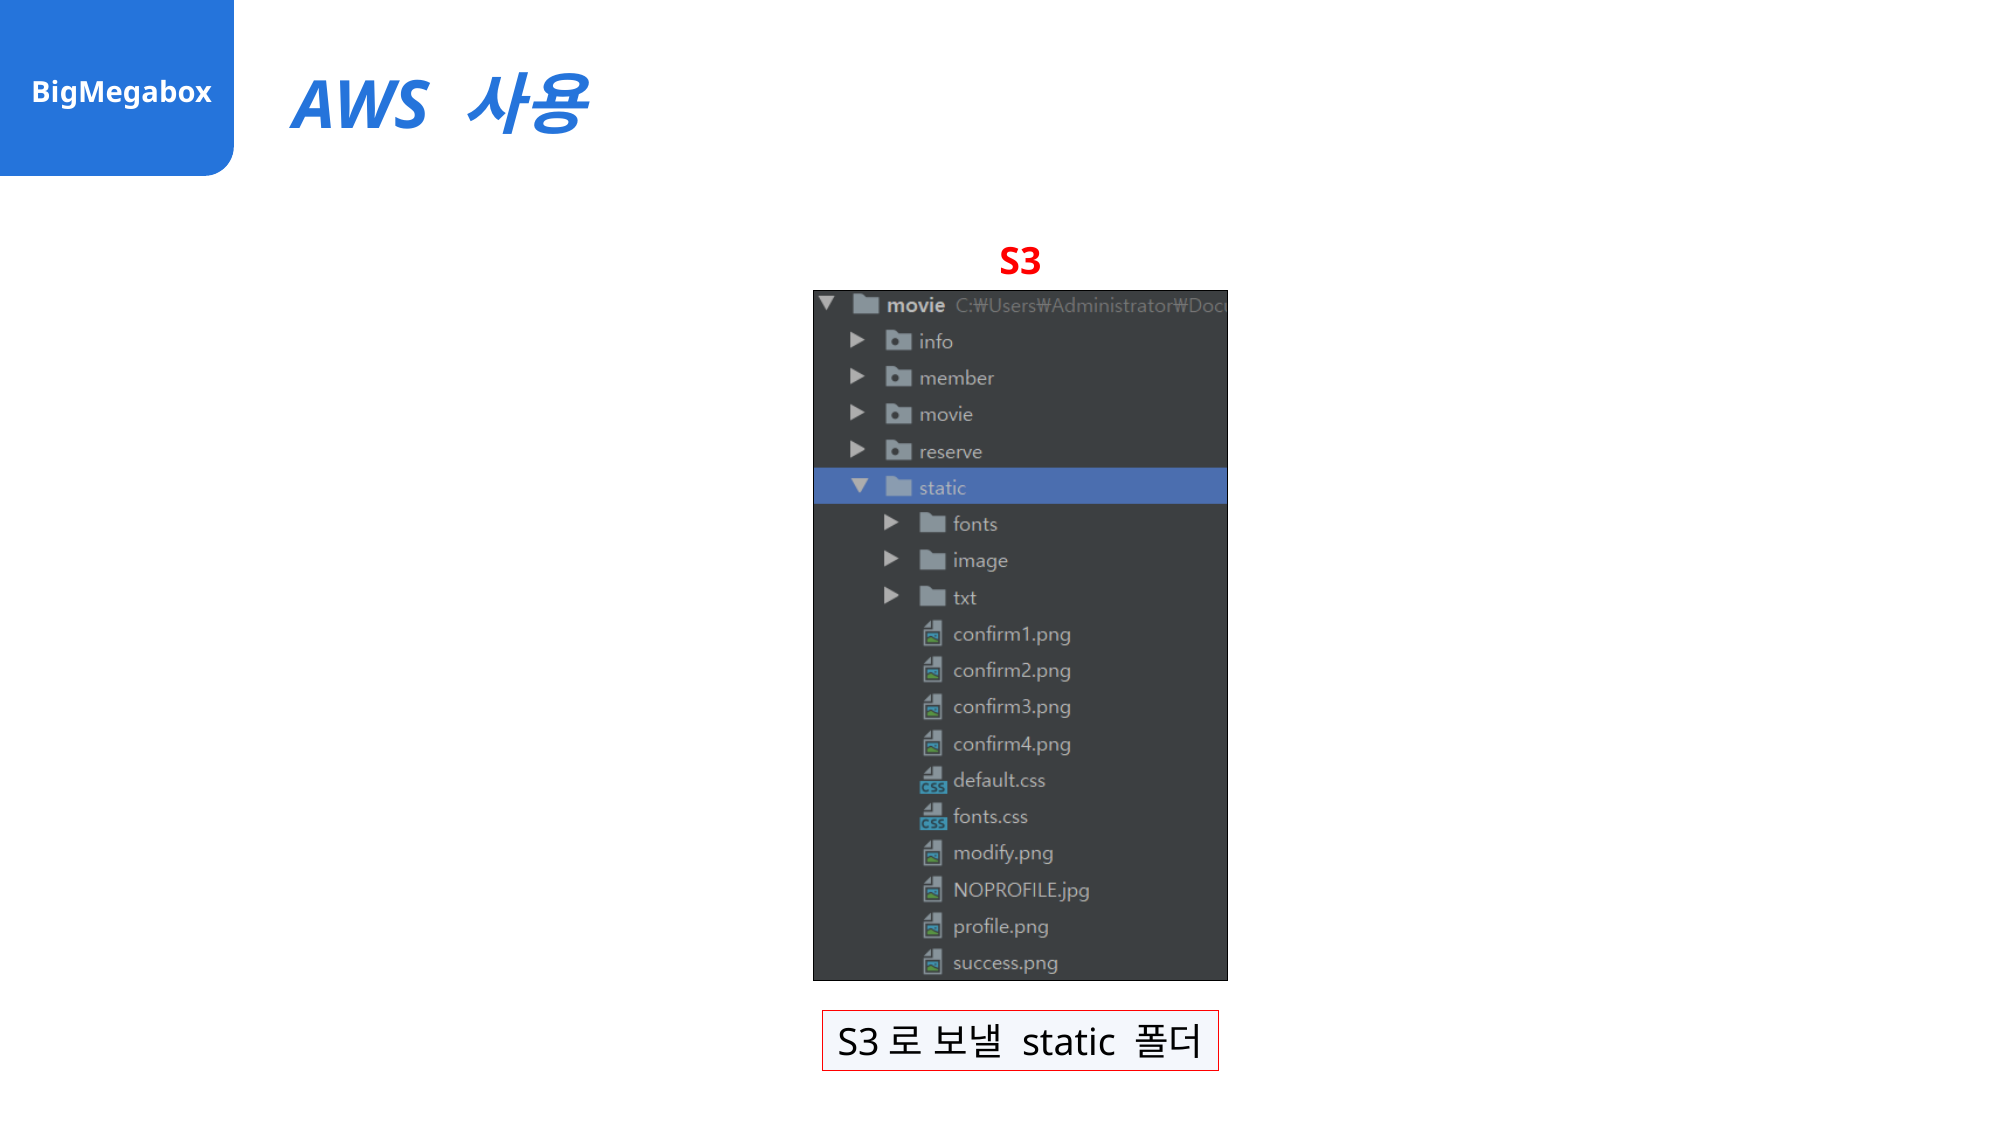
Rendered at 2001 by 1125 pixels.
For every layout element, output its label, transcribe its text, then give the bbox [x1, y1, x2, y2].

text_box [0, 0, 235, 177]
picture [813, 290, 1228, 981]
text_box BigMegabox [16, 66, 227, 116]
text_box AWS 사용 [278, 13, 1279, 149]
text_box S3로 보낼 static 폴더 [822, 1010, 1219, 1071]
text_box S3 [984, 229, 1057, 290]
